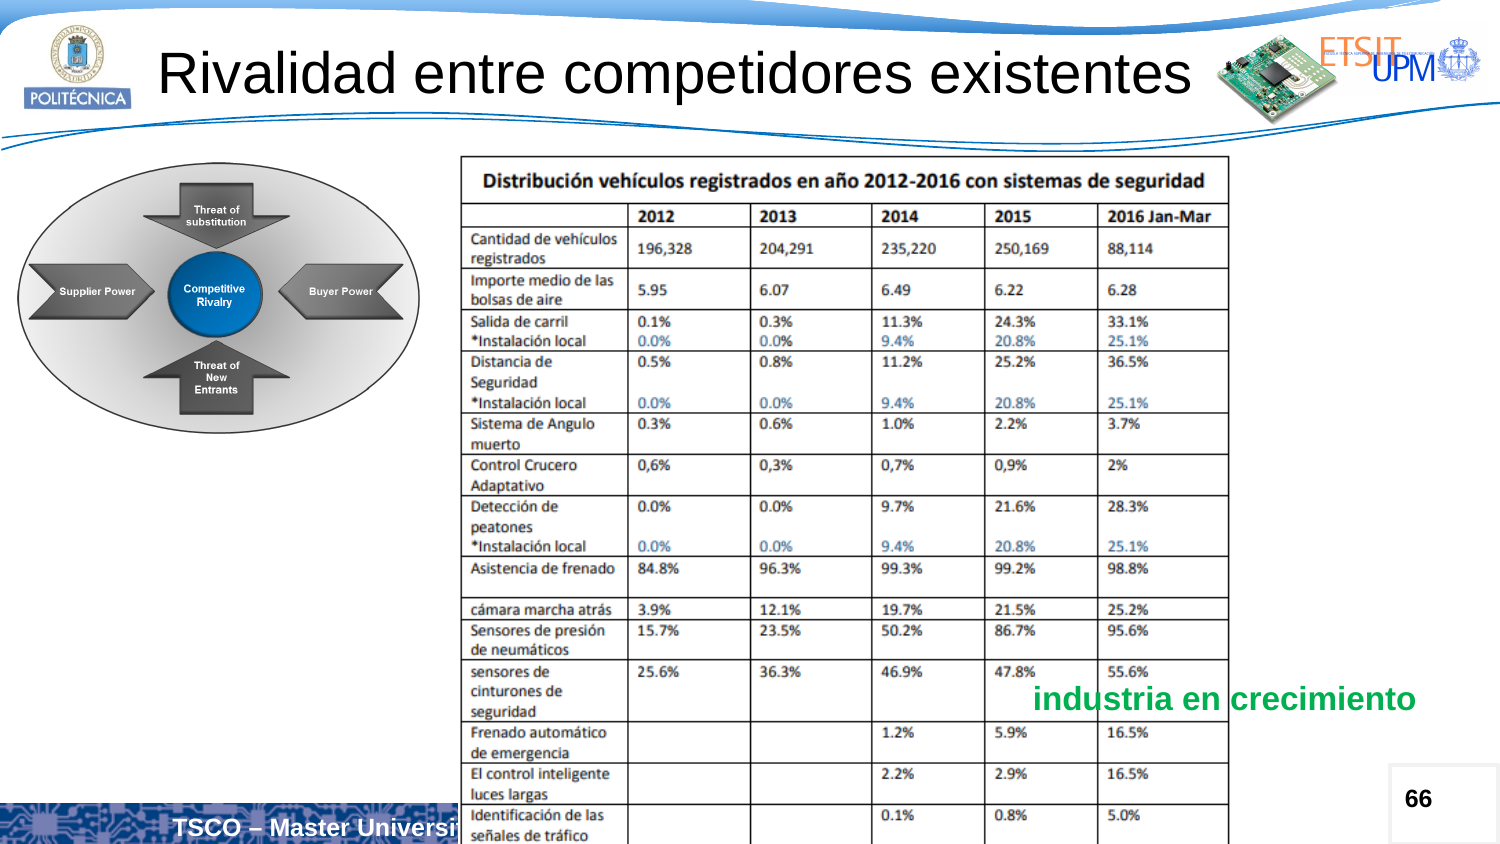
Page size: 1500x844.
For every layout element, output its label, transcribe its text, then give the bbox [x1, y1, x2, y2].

picture [0, 152, 1266, 844]
picture [18, 19, 136, 115]
title Rivalidad entre competidores existentes [124, 20, 1228, 115]
picture [1216, 21, 1489, 129]
text_box [1388, 763, 1500, 844]
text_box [17, 162, 420, 434]
text_box industria en crecimiento [1239, 669, 1432, 725]
